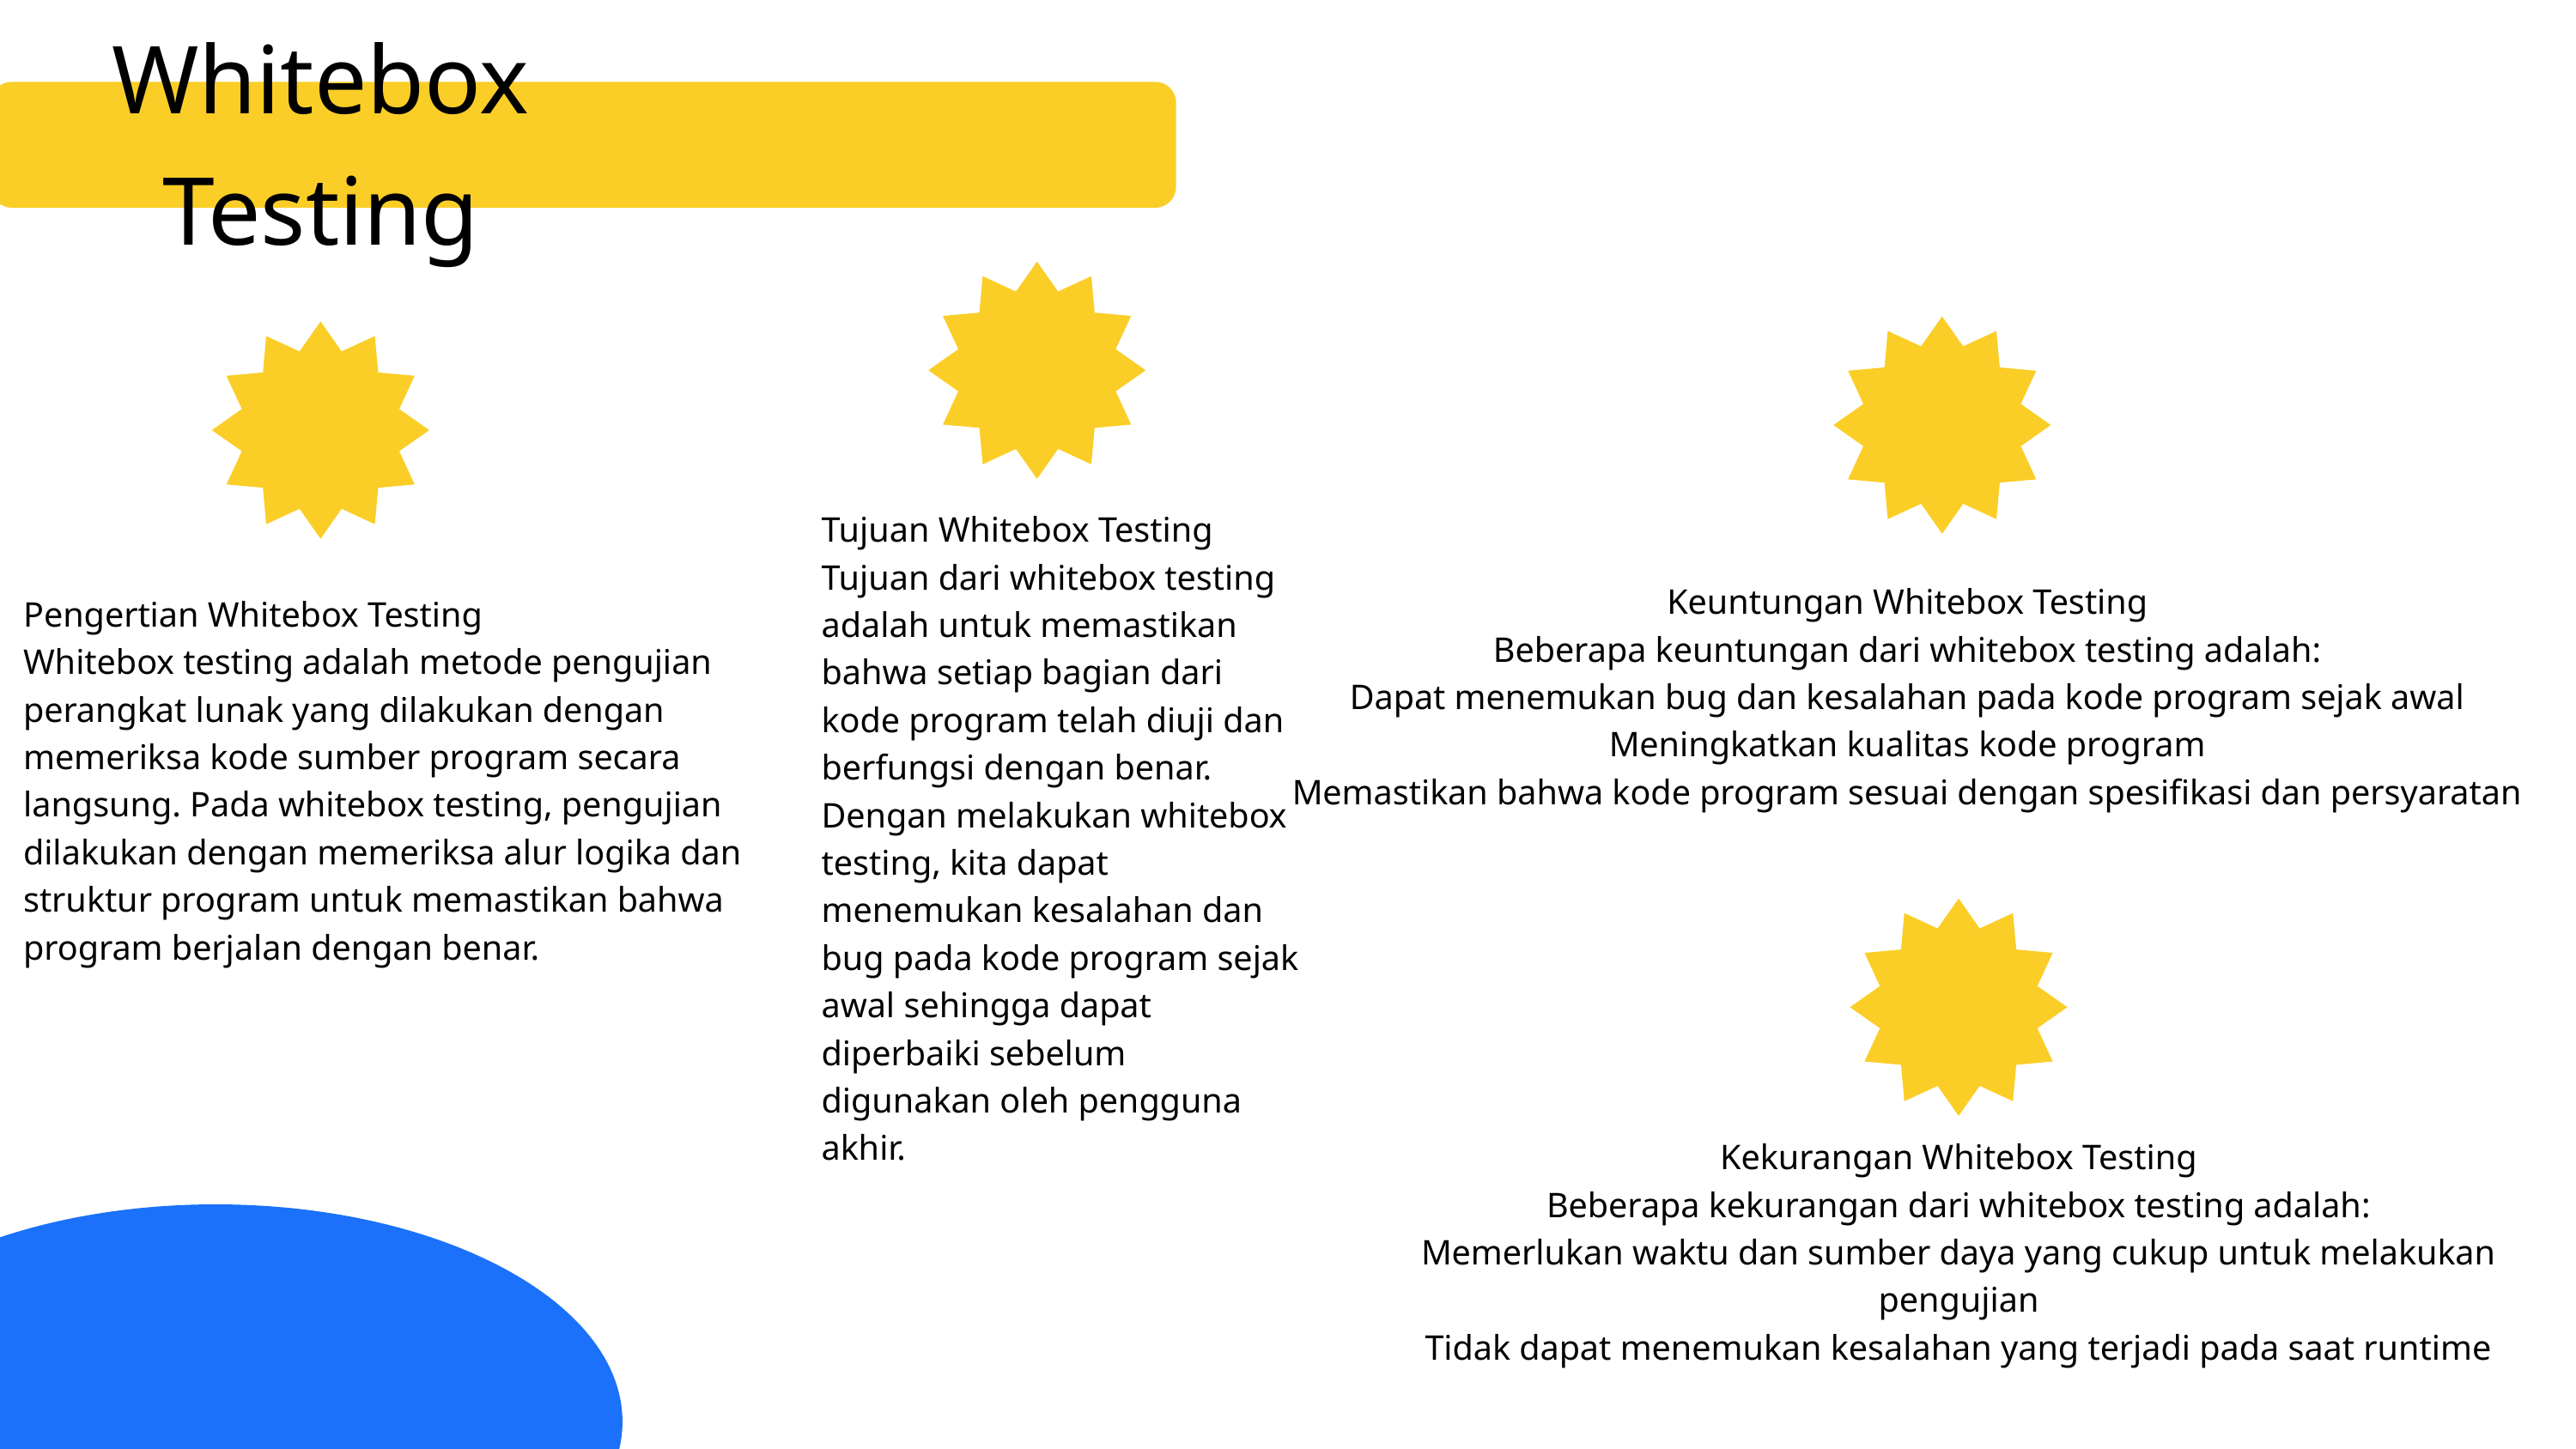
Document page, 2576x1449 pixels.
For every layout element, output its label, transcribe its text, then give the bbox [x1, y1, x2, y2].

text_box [0, 82, 1176, 209]
text_box Whitebox Testing [18, 215, 623, 264]
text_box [1850, 898, 2068, 1117]
text_box Tujuan Whitebox Testing Tujuan dari whitebox testing adalah untuk memastikan bahwa setiap bagian dari kode program telah diuji dan berfungsi dengan benar. Dengan melakukan whitebox testing, kita dapat menemukan kesalahan dan bug pada kode program sejak awal sehingga dapat diperbaiki sebelum digunakan oleh pengguna akhir. [821, 501, 1304, 1167]
text_box Kekurangan Whitebox Testing Beberapa kekurangan dari whitebox testing adalah: Memerlukan waktu dan sumber daya yang cukup untuk melakukan pengujian Tidak dapat menemukan kesalahan yang terjadi pada saat runtime [1341, 1129, 2576, 1415]
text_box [927, 261, 1146, 480]
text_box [0, 1203, 623, 1449]
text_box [211, 321, 430, 539]
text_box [1832, 316, 2051, 534]
text_box Whitebox Testing [18, 1, 623, 80]
text_box Pengertian Whitebox Testing Whitebox testing adalah metode pengujian perangkat lunak yang dilakukan dengan memeriksa kode sumber program secara langsung. Pada whitebox testing, pengujian dilakukan dengan memeriksa alur logika dan struktur program untuk memastikan bahwa program berjalan dengan benar. [23, 585, 801, 1015]
text_box Keuntungan Whitebox Testing Beberapa keuntungan dari whitebox testing adalah: Dapat menemukan bug dan kesalahan pada kode program sejak awal Meningkatkan kualitas kode program Memastikan bahwa kode program sesuai dengan spesifikasi dan persyaratan [1239, 573, 2576, 859]
